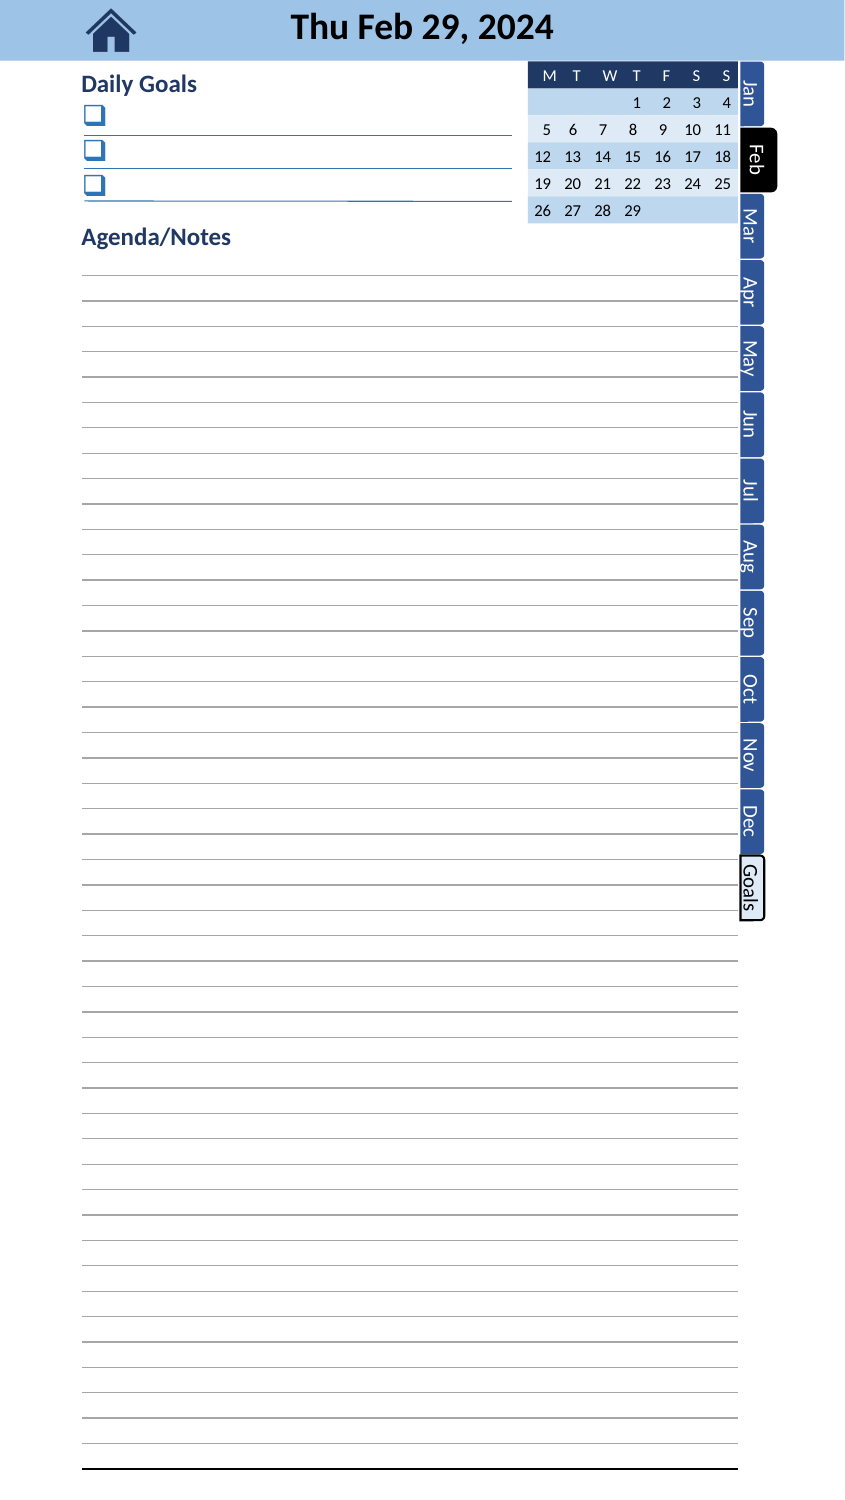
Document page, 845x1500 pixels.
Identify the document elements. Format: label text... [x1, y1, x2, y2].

picture [82, 1, 140, 59]
list Thu Feb 29, 2024 [190, 0, 655, 61]
